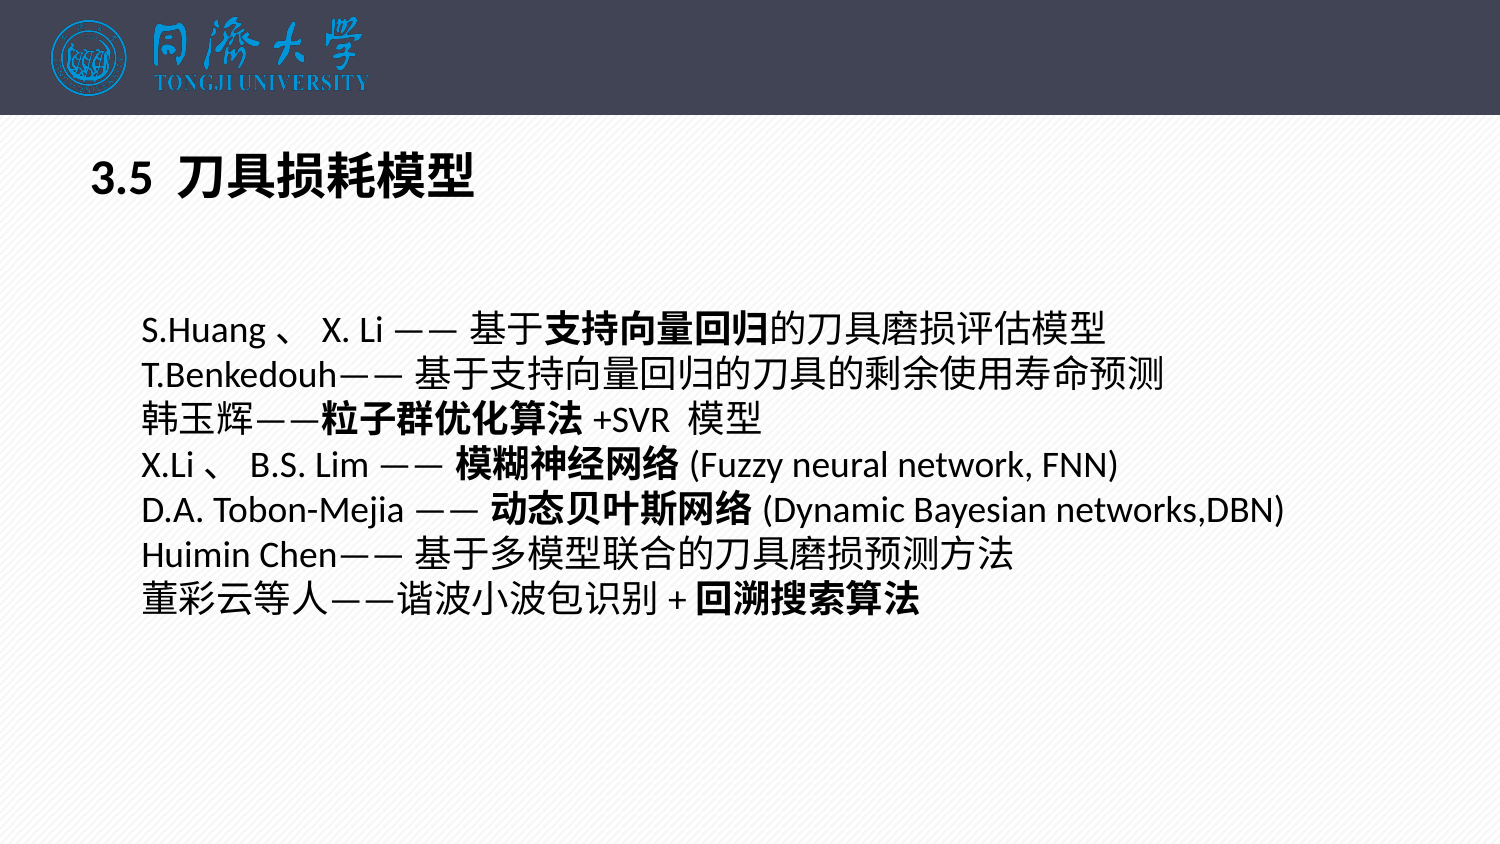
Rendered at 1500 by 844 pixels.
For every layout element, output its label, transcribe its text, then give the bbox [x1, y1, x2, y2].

text_box S.Huang、X. Li ——基于支持向量回归的刀具磨损评估模型 T.Benkedouh——基于支持向量回归的刀具的剩余使用寿命预测 韩玉辉——粒子群优化算法+SVR 模型 X.Li、B.S. Lim ——模糊神经网络(Fuzzy neural network, FNN) D.A. Tobon-Mejia ——动态贝叶斯网络(Dynamic Bayesian networks,DBN) Huimin Chen——基于多模型联合的刀具磨损预测方法 董彩云等人——谐波小波包识别+回溯搜索算法 [126, 297, 1407, 628]
text_box 3.5 刀具损耗模型 [75, 137, 492, 212]
picture [0, 0, 1500, 844]
